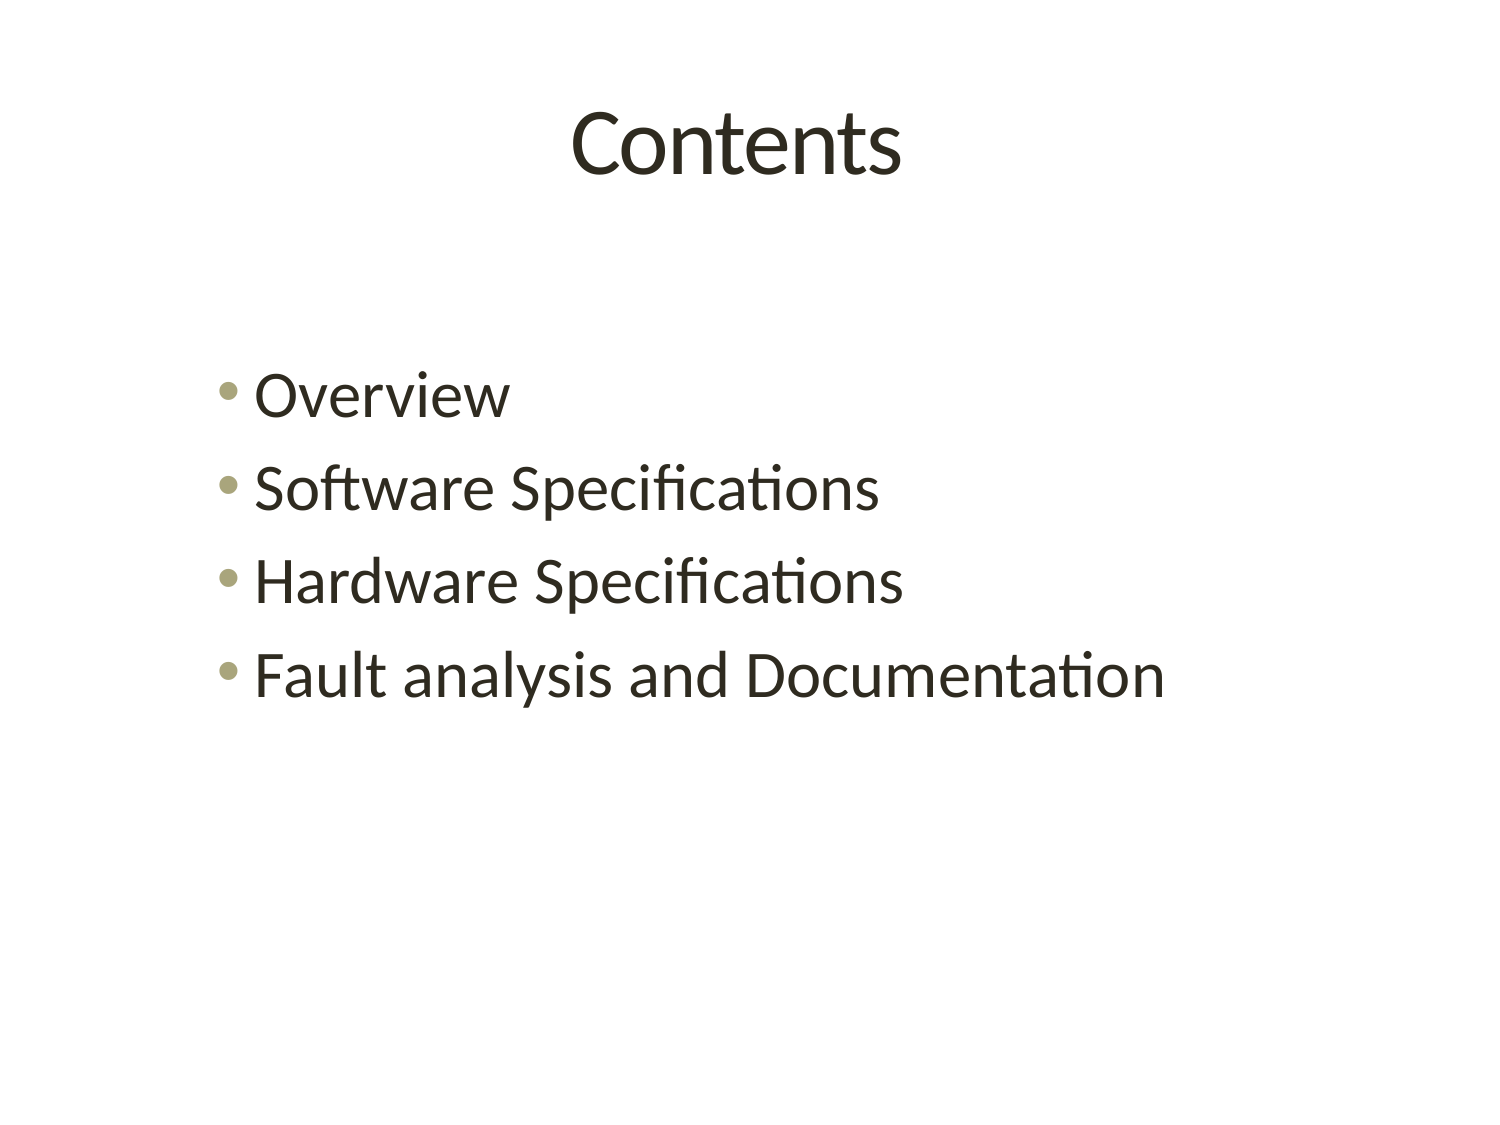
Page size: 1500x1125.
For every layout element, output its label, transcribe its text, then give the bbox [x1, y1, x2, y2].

title Contents [112, 42, 1363, 231]
list Overview Software Specifications Hardware Specifications Fault analysis and Documentation [183, 342, 1433, 1125]
